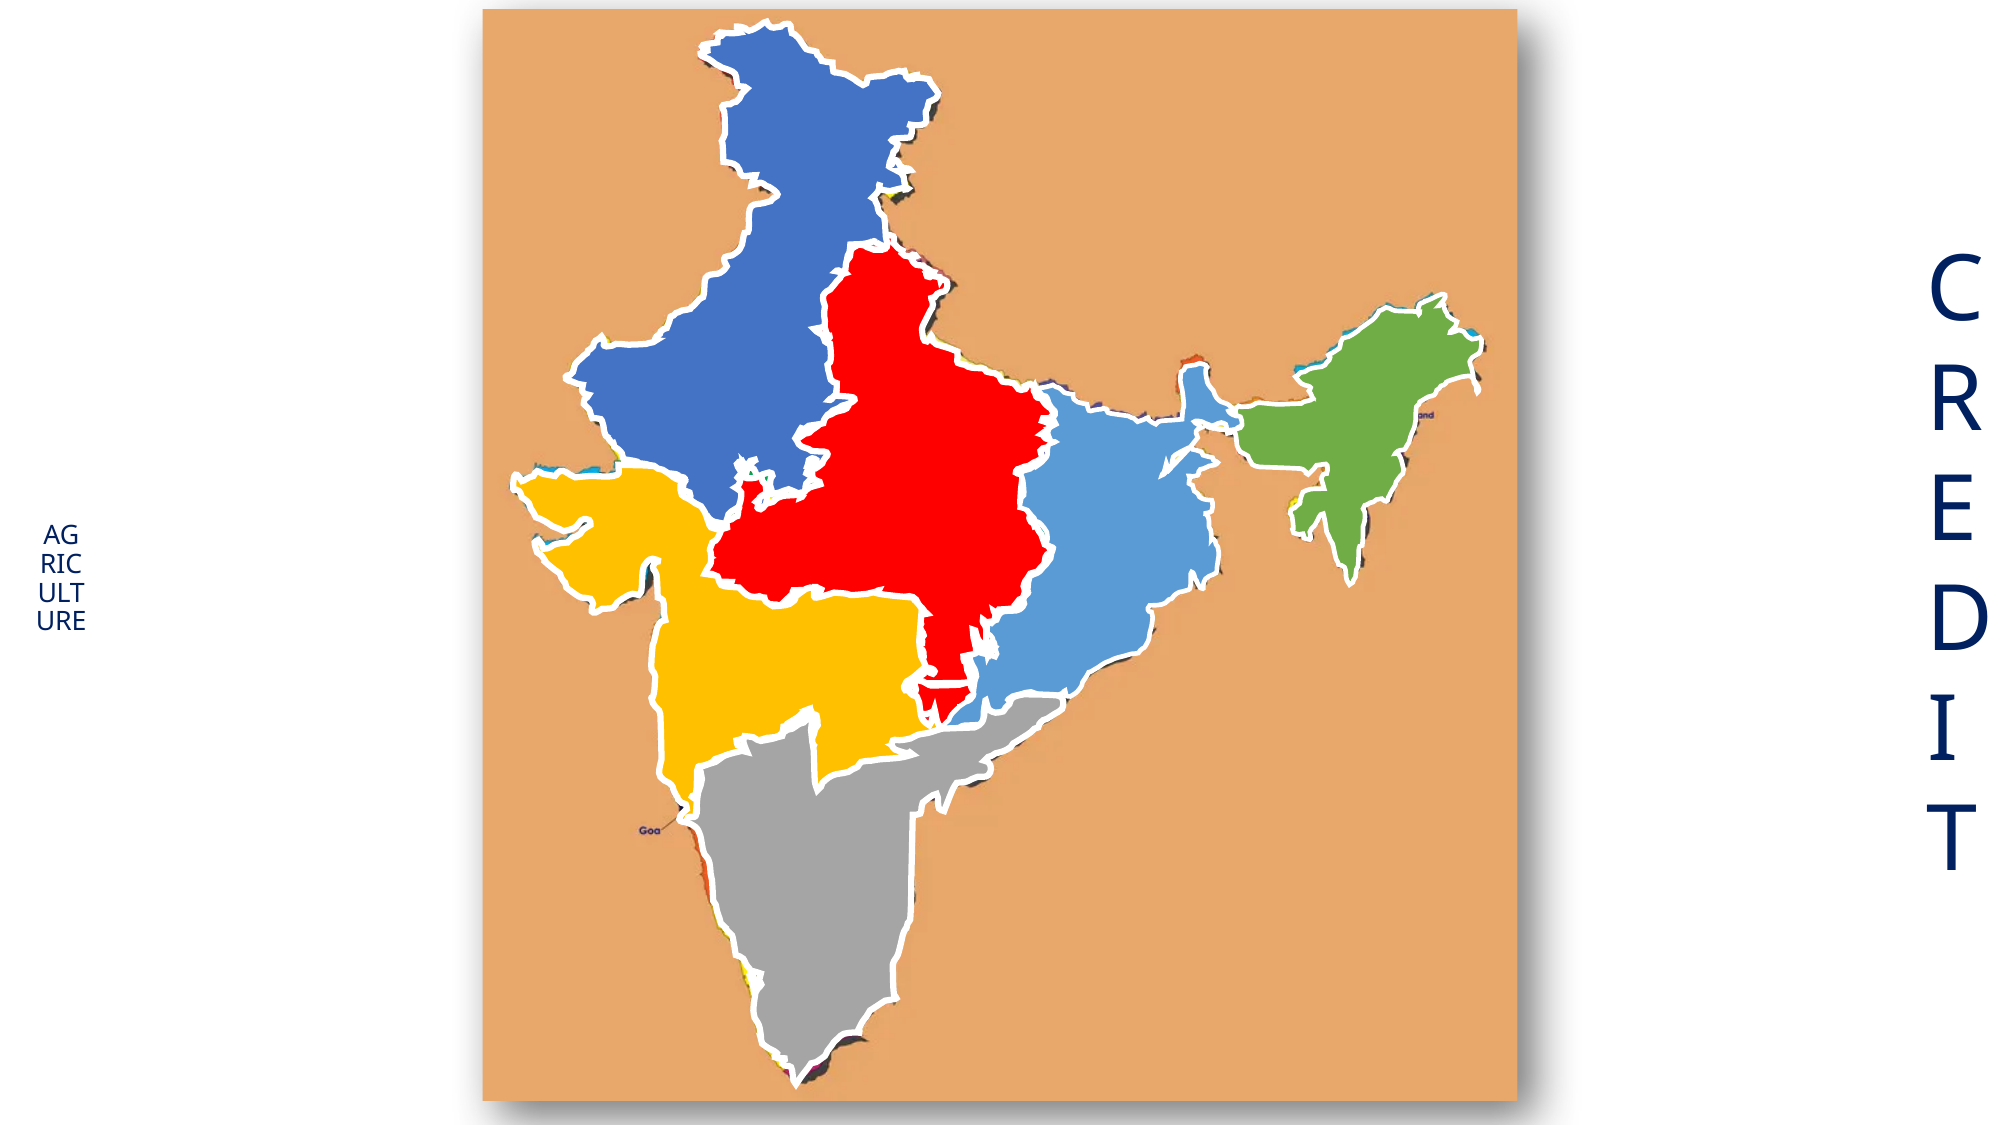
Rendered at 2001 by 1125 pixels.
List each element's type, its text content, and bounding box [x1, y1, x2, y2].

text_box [700, 234, 1064, 731]
text_box CREDIT [1912, 221, 1974, 897]
picture [482, 9, 1518, 1101]
title AGRICULTURE [20, 503, 102, 656]
